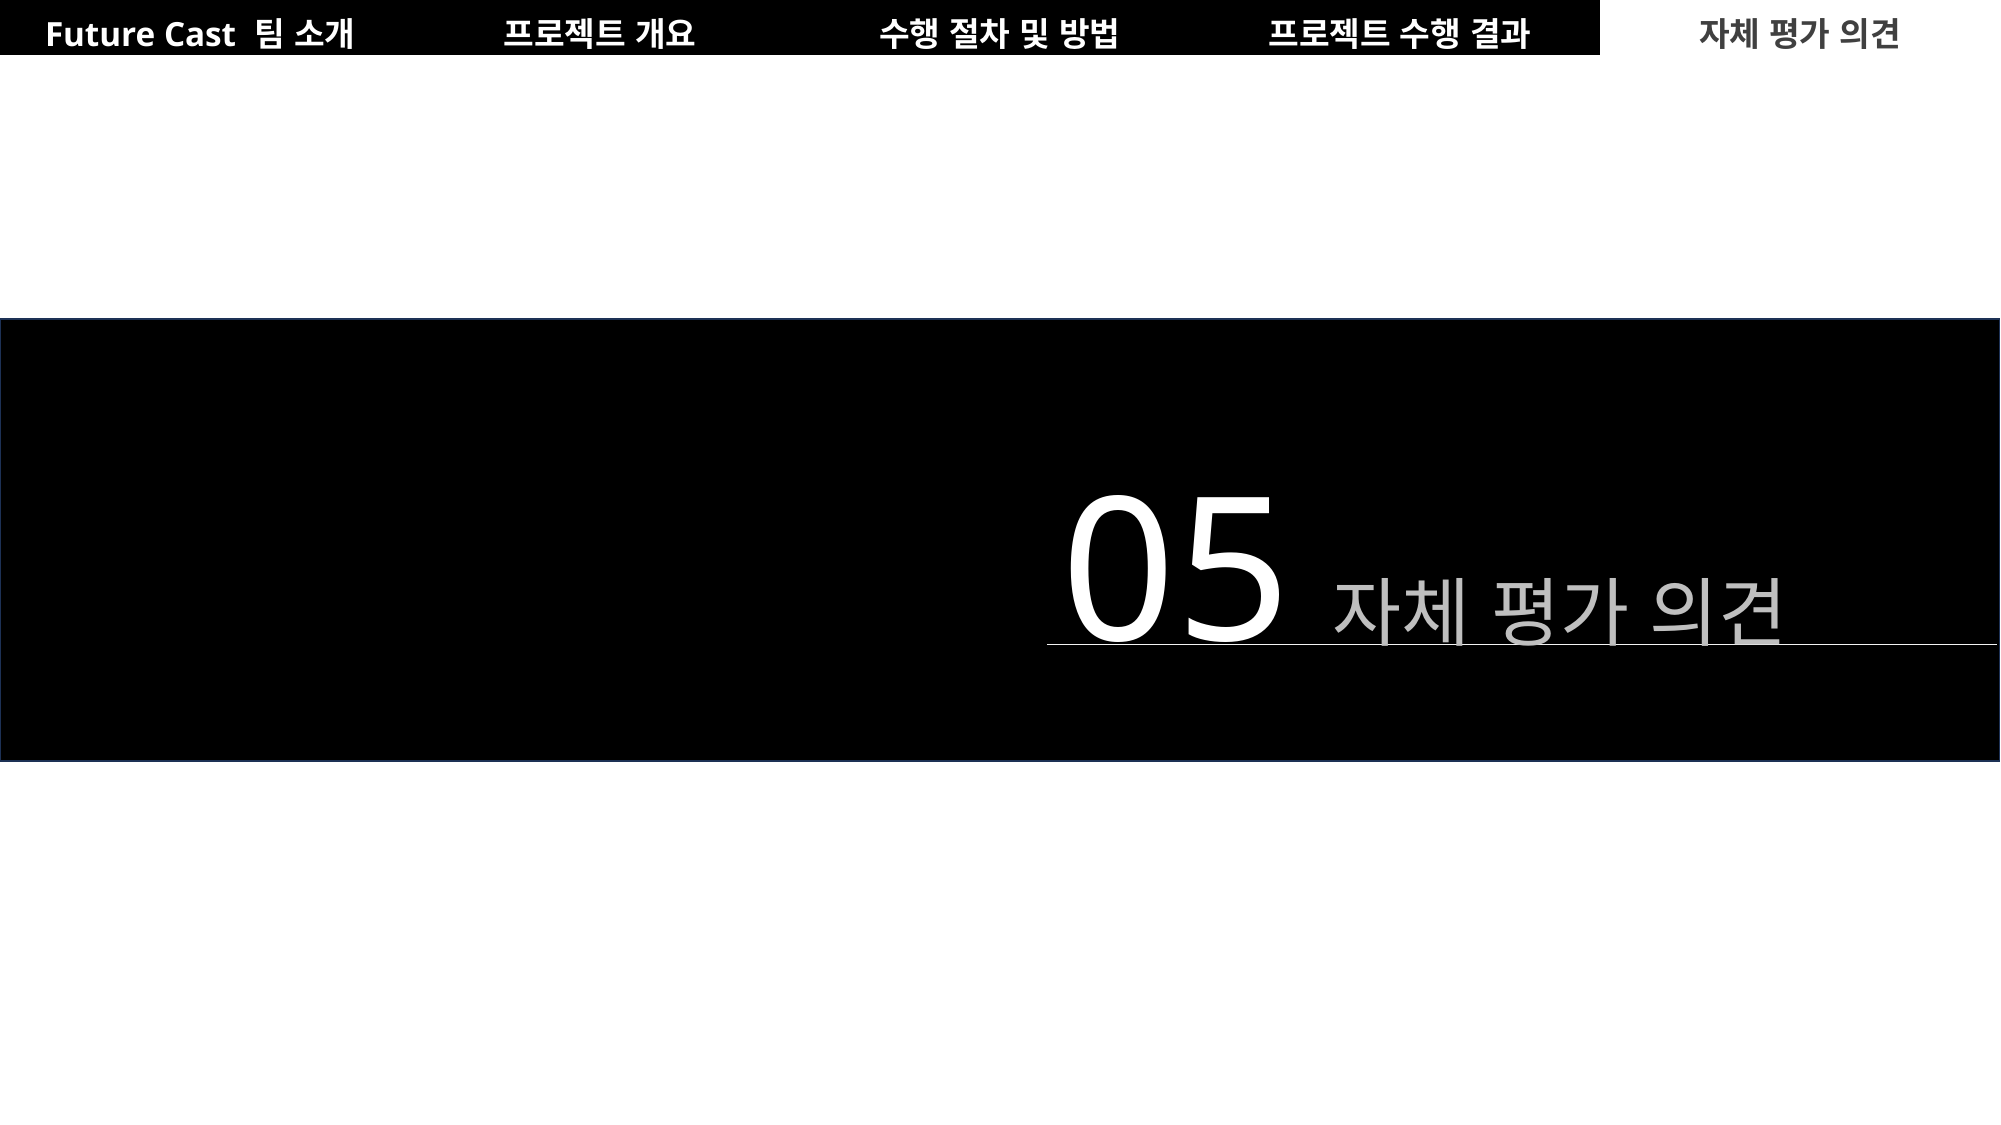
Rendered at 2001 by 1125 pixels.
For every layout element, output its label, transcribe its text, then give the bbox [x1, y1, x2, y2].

table_header 수행 절차 및 방법 [800, 0, 1200, 55]
table_header 프로젝트 수행 결과 [1200, 0, 1600, 55]
table_header Future Cast 팀 소개 [0, 0, 400, 55]
text_box 05 자체 평가 의견 [1046, 312, 2000, 688]
text_box [0, 318, 2000, 762]
table_header 자체 평가 의견 [1600, 0, 2000, 55]
table_header 프로젝트 개요 [400, 0, 800, 55]
